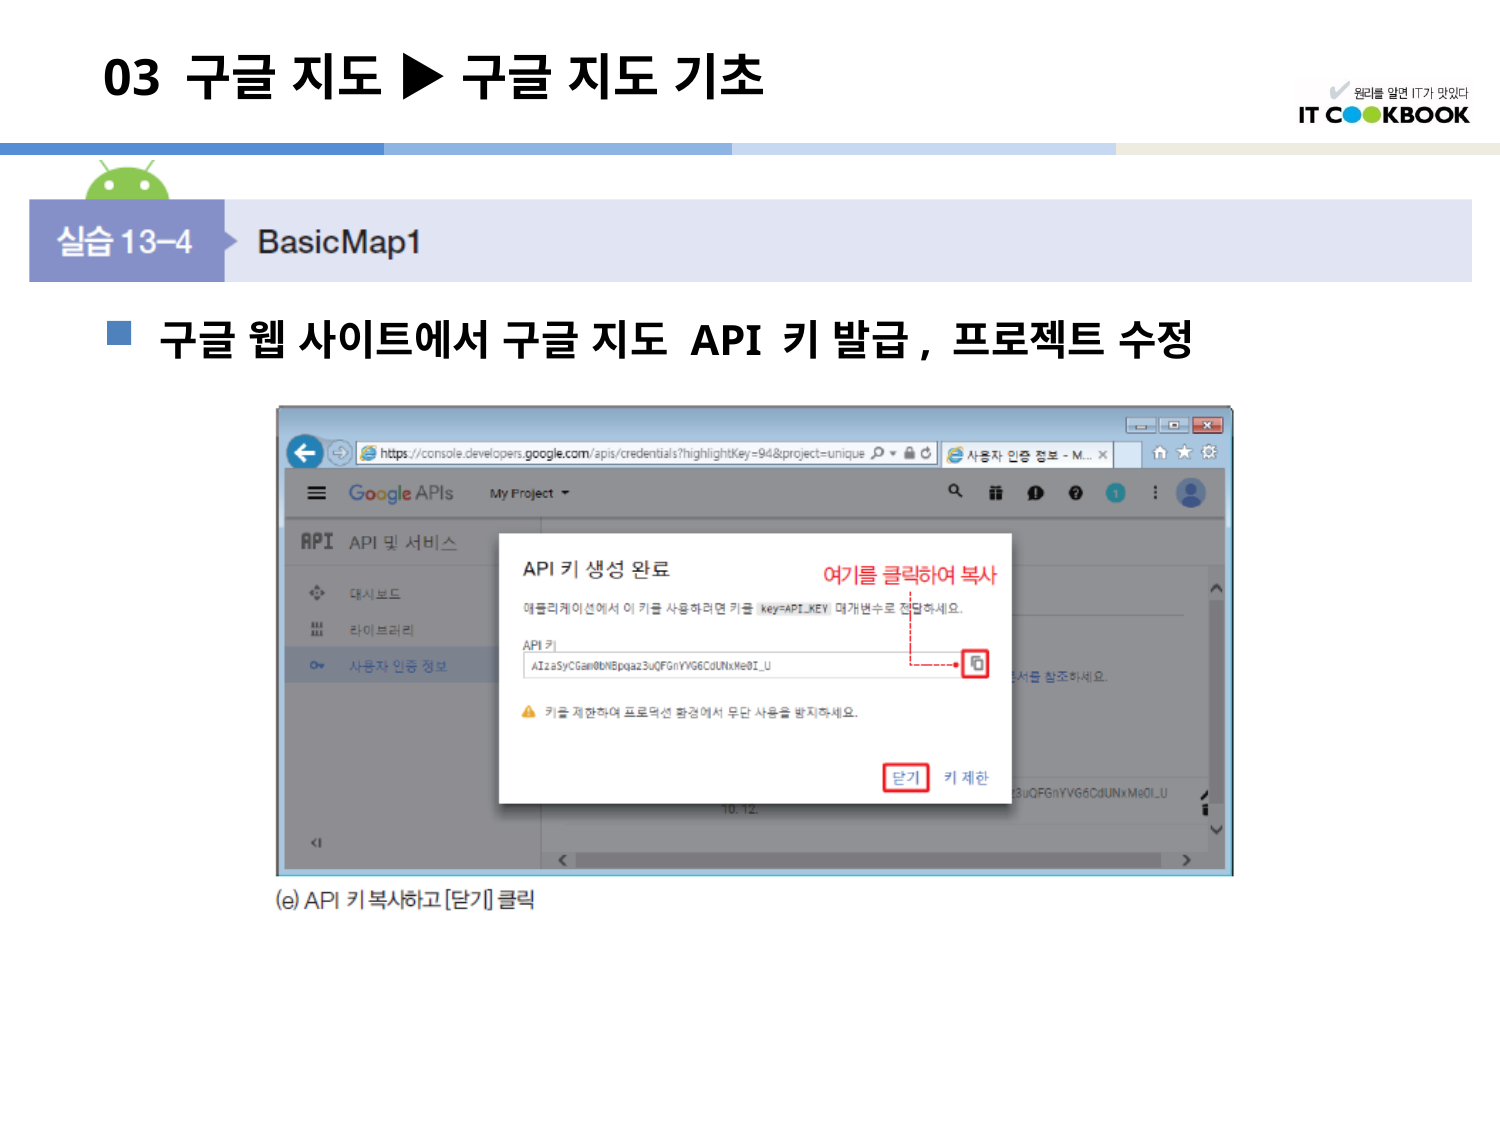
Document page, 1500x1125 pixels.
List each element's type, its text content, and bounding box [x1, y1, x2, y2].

title 03 구글 지도 ▶ 구글 지도 기초 [88, 30, 1330, 121]
picture [1295, 78, 1473, 125]
picture [27, 160, 1473, 282]
list 구글 웹 사이트에서 구글 지도 API 키 발급, 프로젝트 수정 [88, 290, 1436, 1083]
picture [261, 396, 1239, 922]
